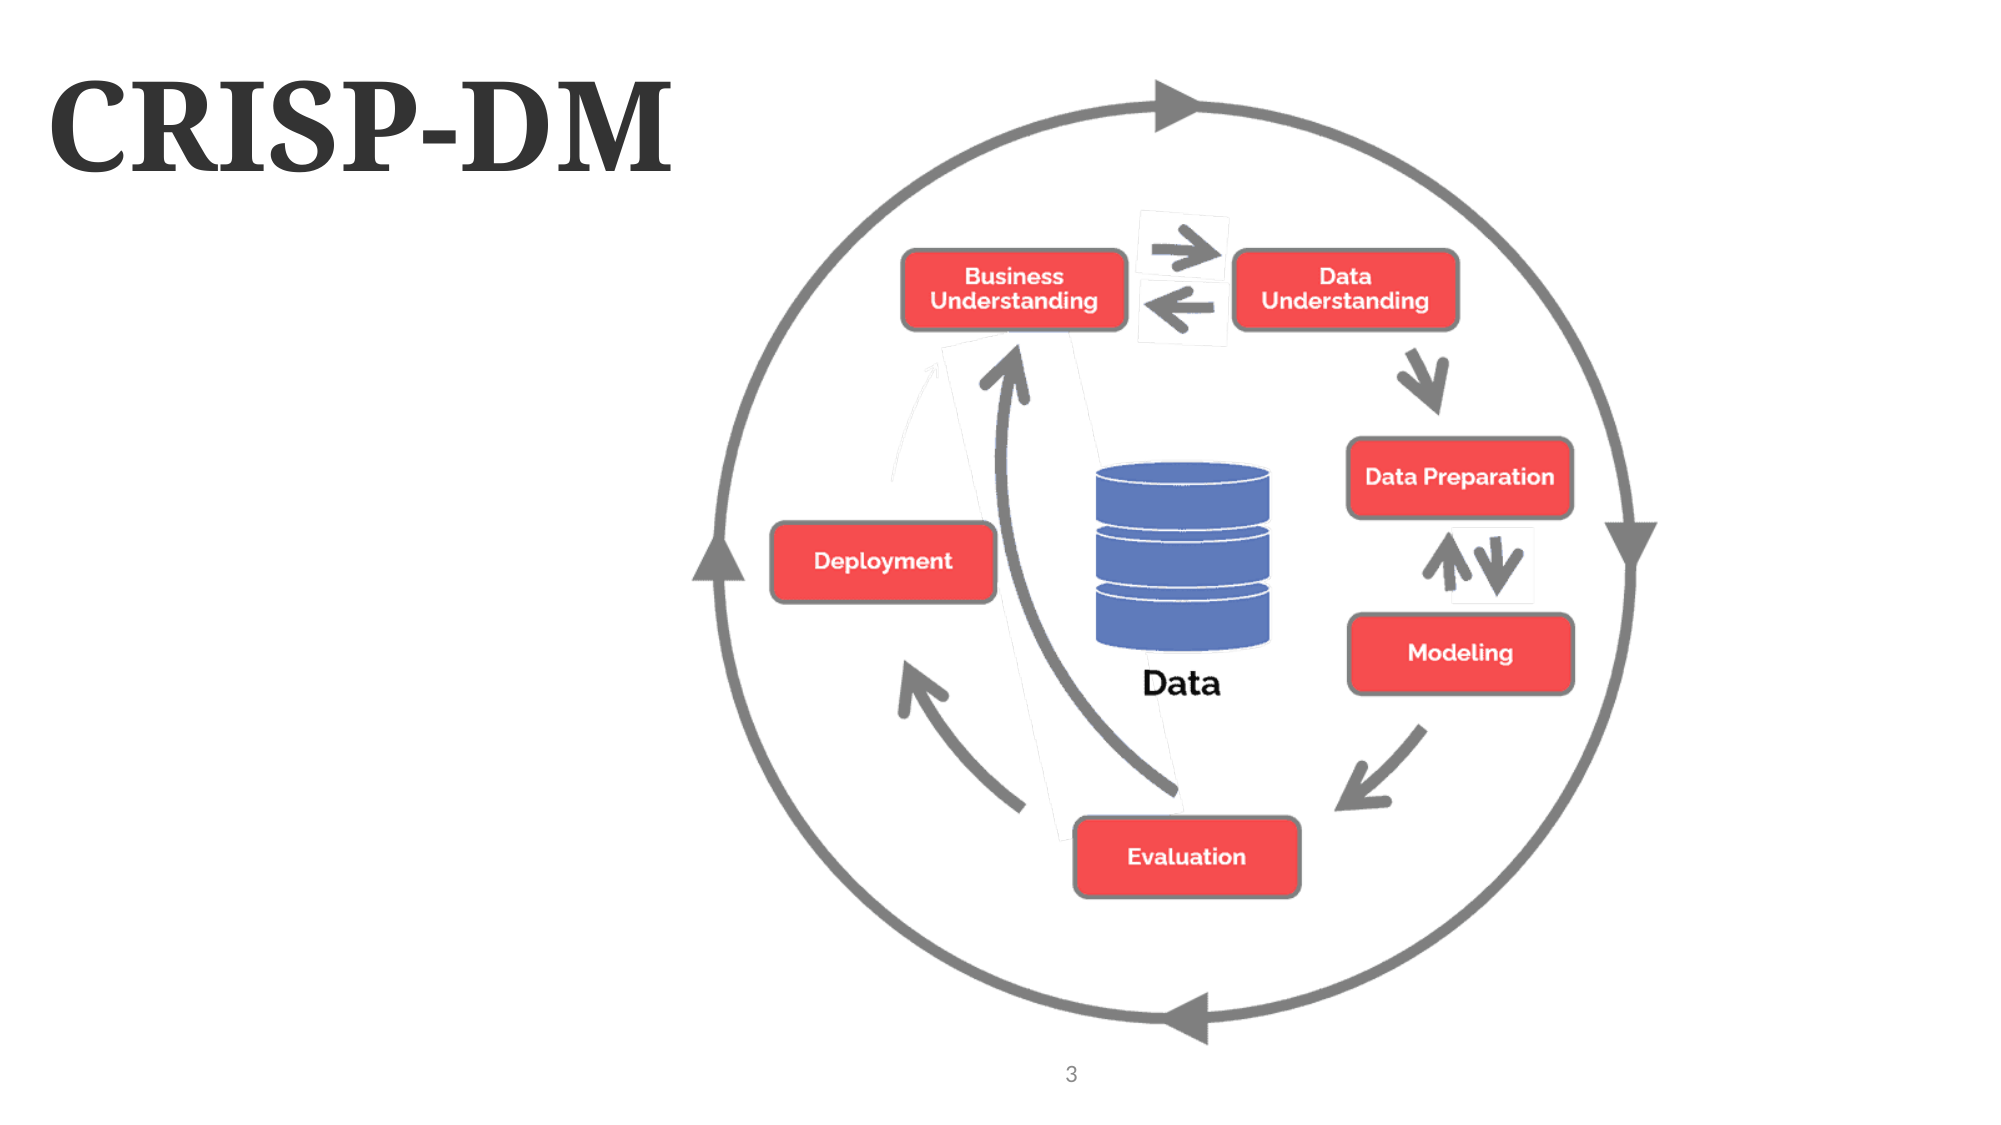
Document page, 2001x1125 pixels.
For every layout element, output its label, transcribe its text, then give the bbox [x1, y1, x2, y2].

title CRISP-DM [30, 22, 1756, 240]
slide_number 3 [642, 1073, 1093, 1103]
picture [552, 52, 1800, 1073]
